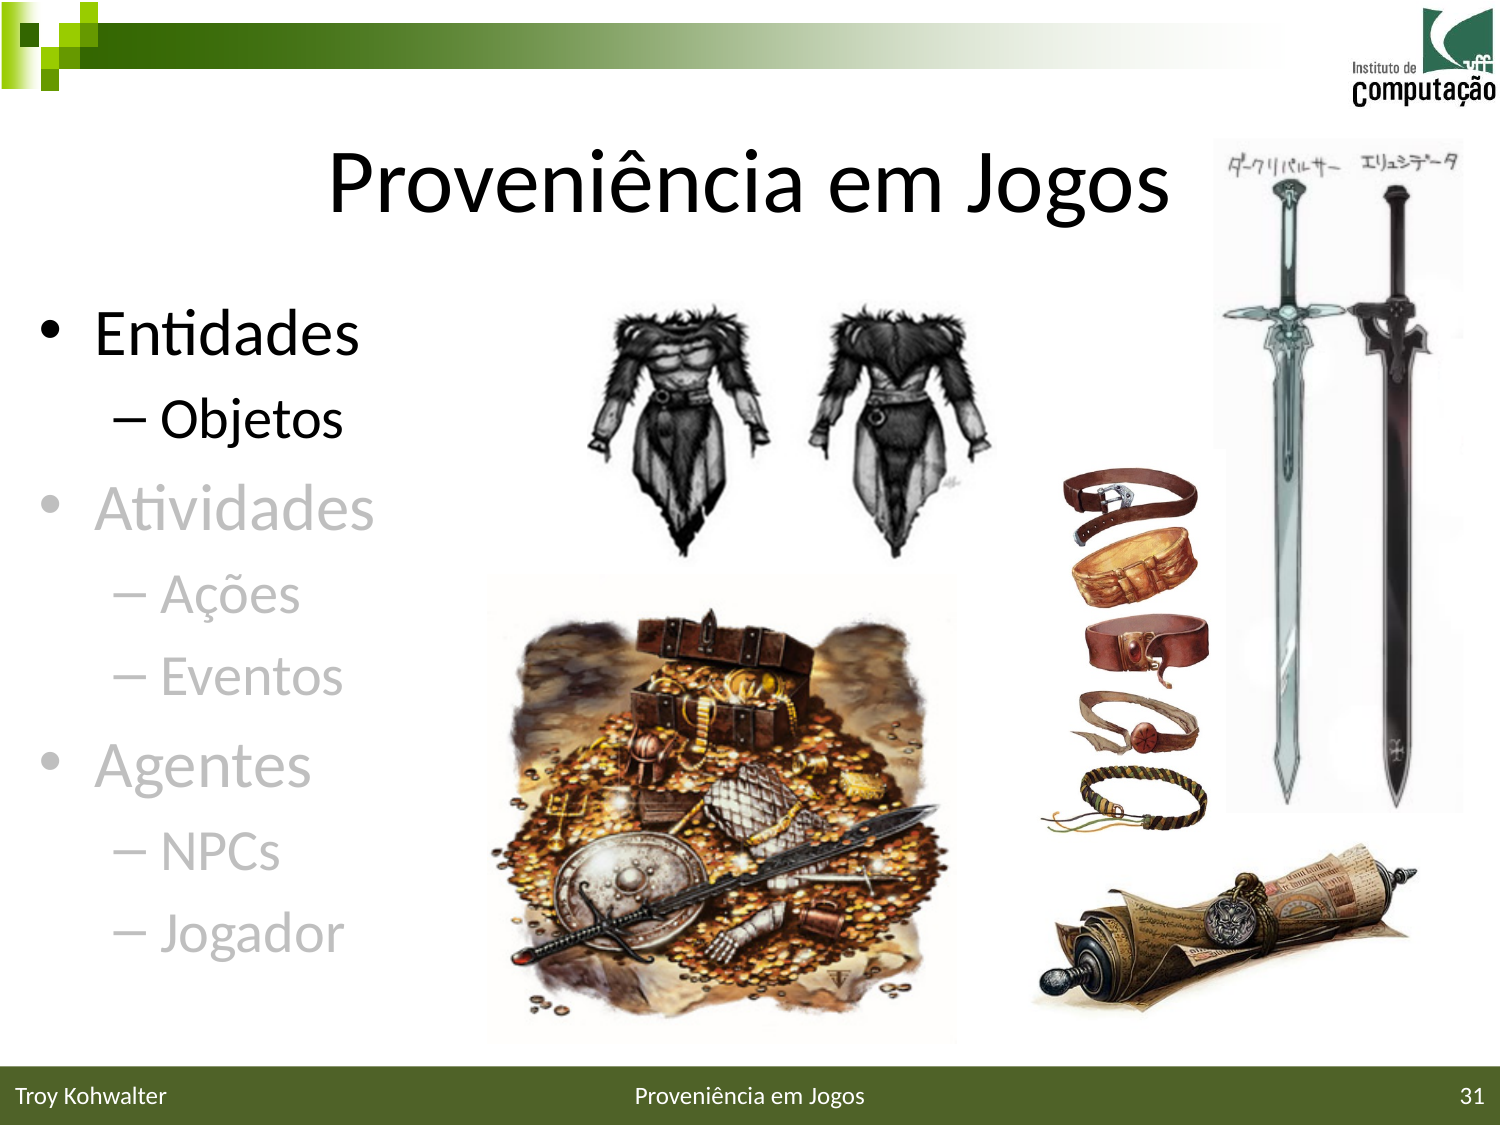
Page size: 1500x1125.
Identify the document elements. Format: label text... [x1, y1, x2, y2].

footer Proveniência em Jogos [584, 302, 590, 574]
footer Proveniência em Jogos [512, 1065, 988, 1125]
title Proveniência em Jogos [75, 82, 1425, 270]
picture [487, 574, 957, 1044]
slide_number Troy Kohwalter [0, 1065, 350, 1125]
list Entidades Objetos Atividades Ações Eventos Agentes NPCs Jogador [23, 281, 1477, 1055]
slide_number 31 [1149, 1065, 1500, 1125]
picture [1012, 137, 1465, 1037]
picture [587, 299, 997, 567]
